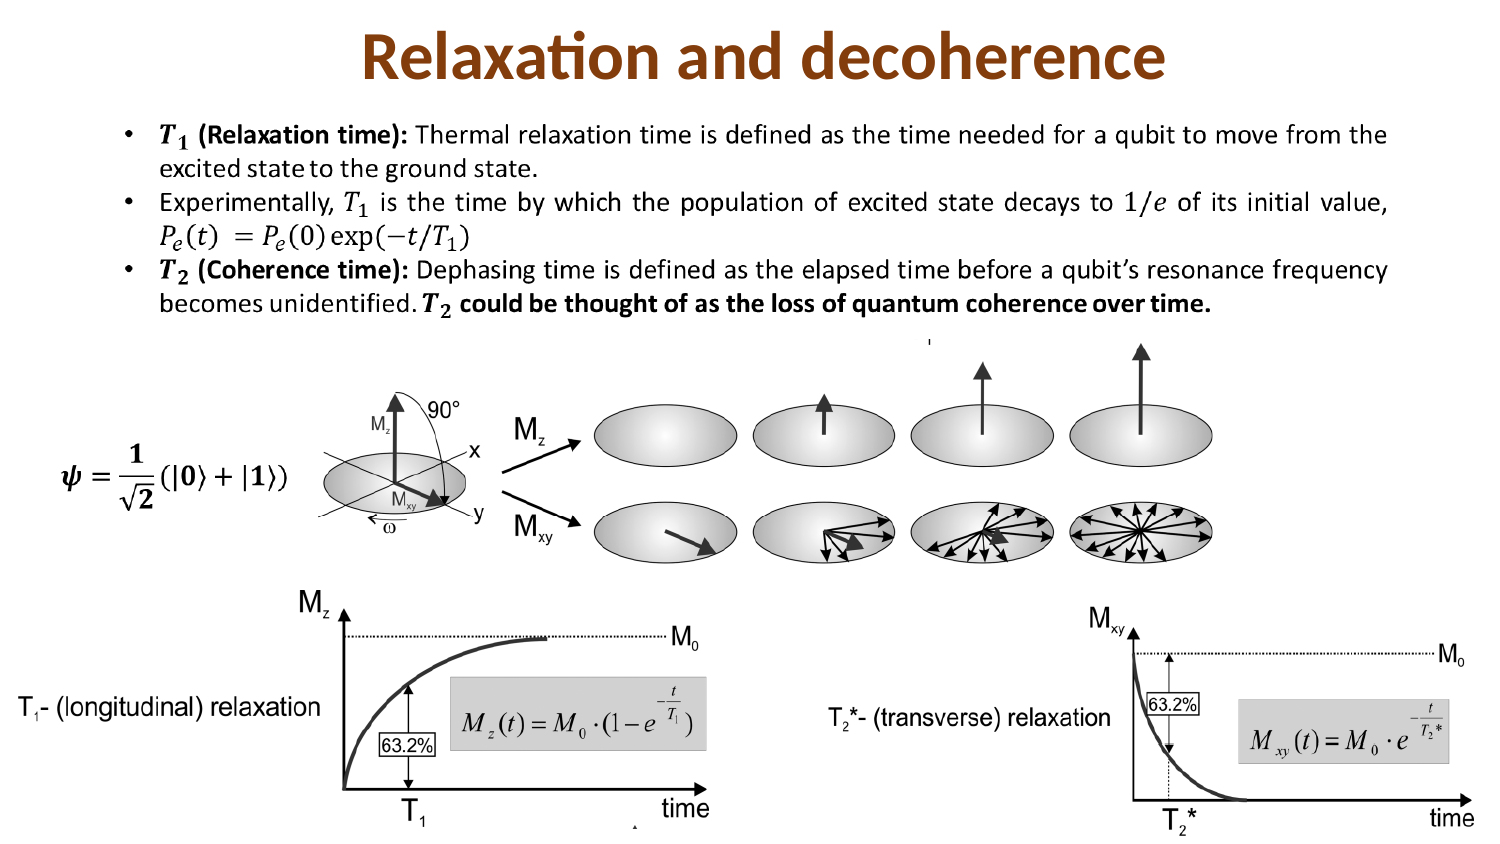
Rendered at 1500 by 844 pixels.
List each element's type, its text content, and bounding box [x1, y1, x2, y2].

text_box [112, 111, 1398, 327]
text_box [30, 434, 278, 517]
picture [810, 594, 1500, 844]
text_box Relaxation and decoherence [350, 14, 1398, 111]
picture [0, 339, 1243, 829]
